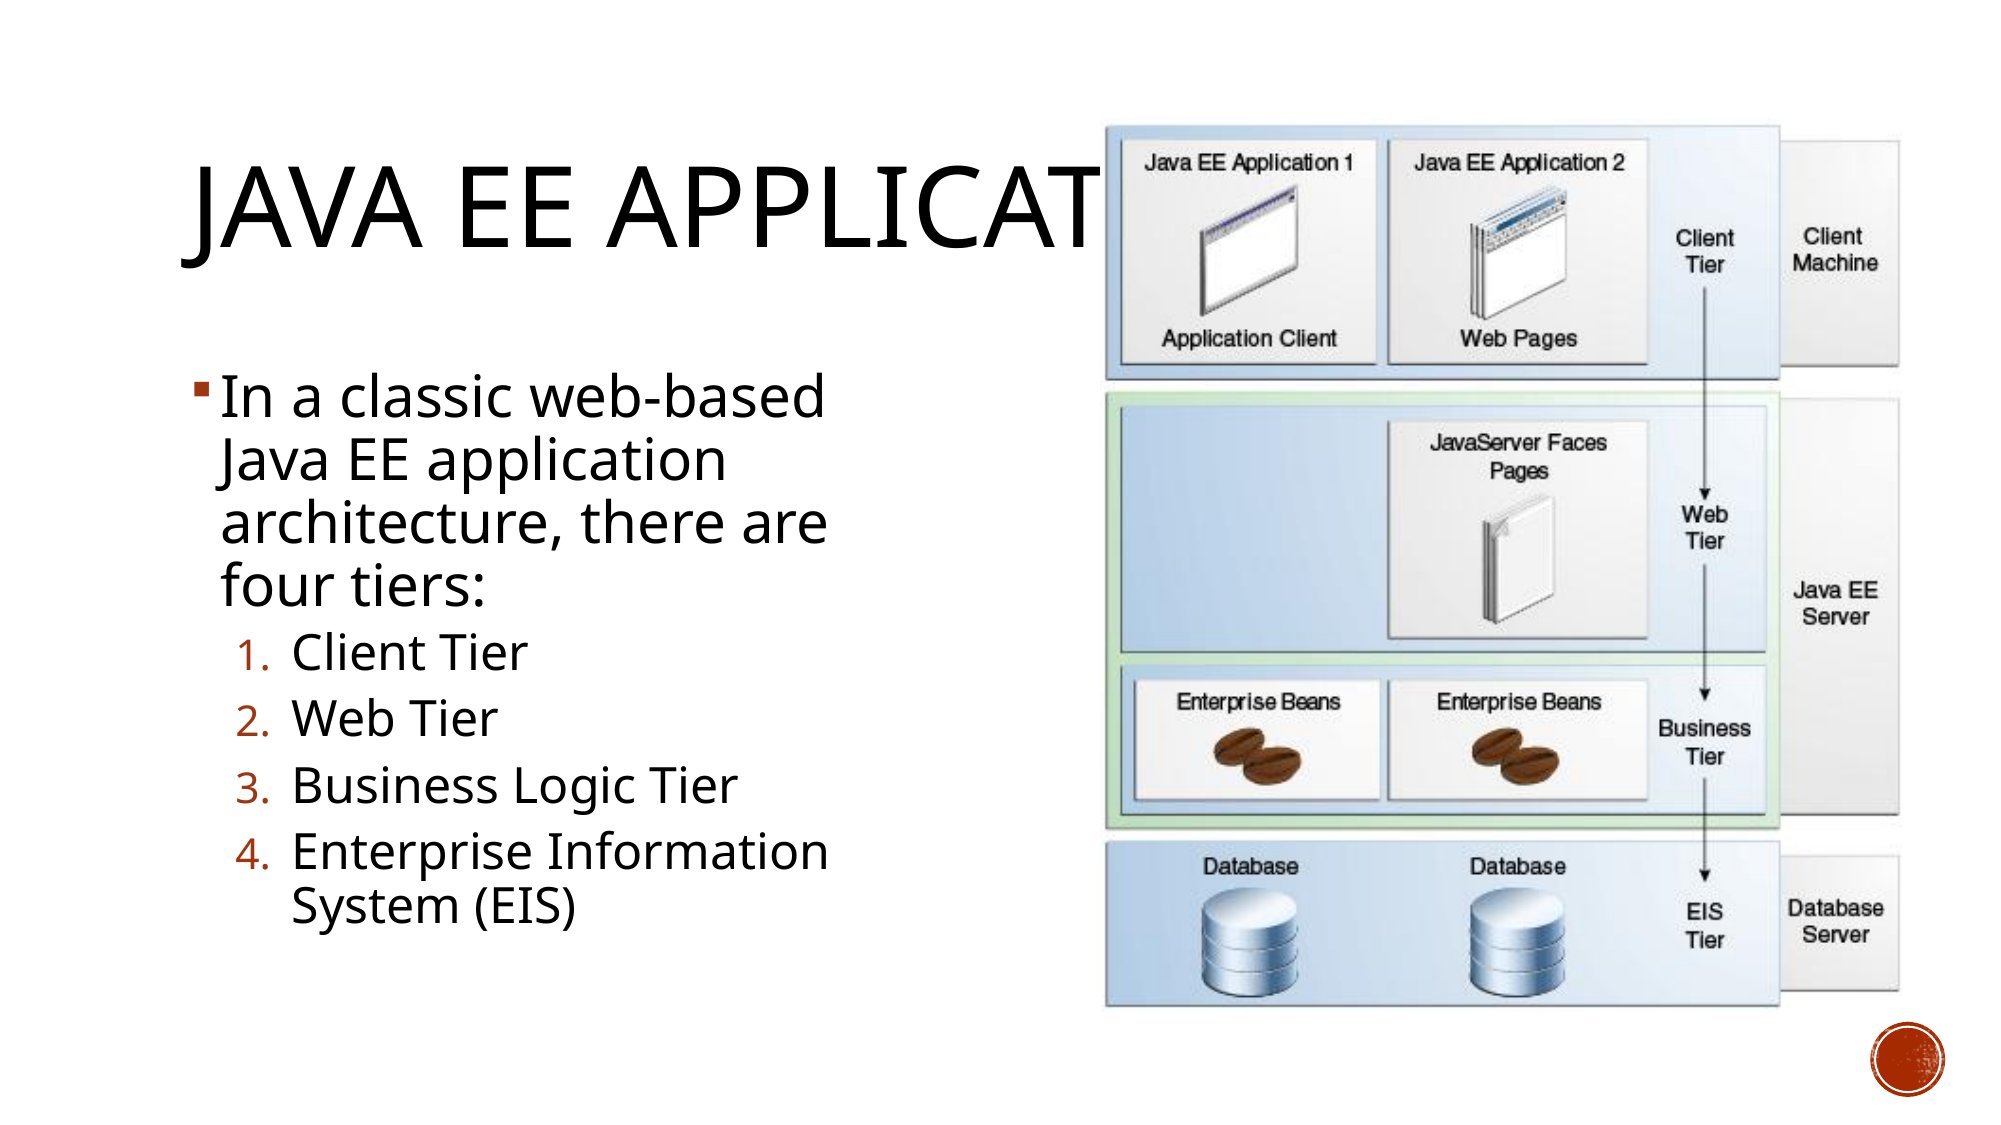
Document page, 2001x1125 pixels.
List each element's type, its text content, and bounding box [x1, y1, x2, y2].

title Java EE Application [175, 79, 1826, 344]
list In a classic web-based Java EE application architecture, there are four tiers: Client Tier Web Tier Business Logic Tier Enterprise Information System (EIS) [175, 360, 935, 1013]
picture [1100, 118, 1906, 1013]
